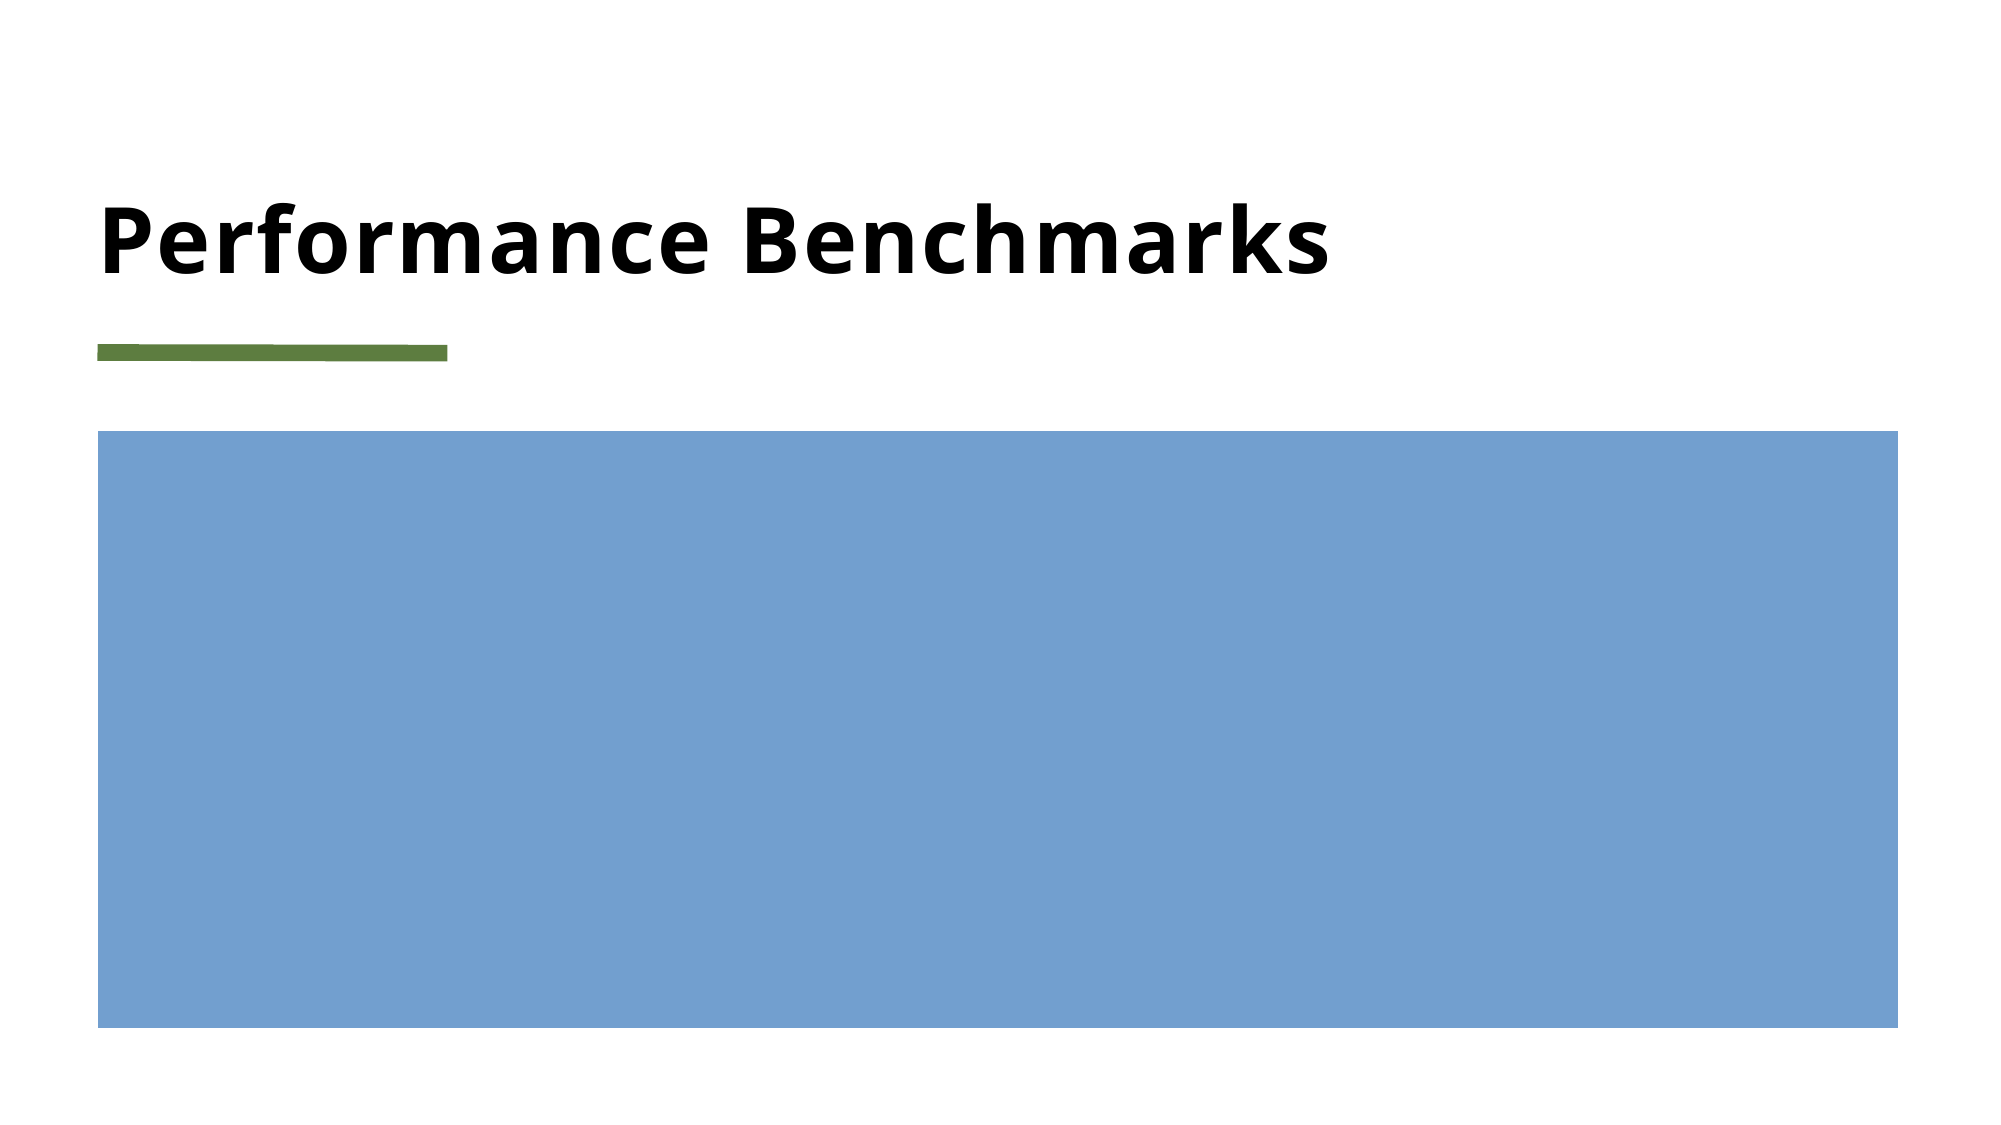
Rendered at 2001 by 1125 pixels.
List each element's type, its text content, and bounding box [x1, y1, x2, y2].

title Performance Benchmarks [97, 33, 1898, 291]
